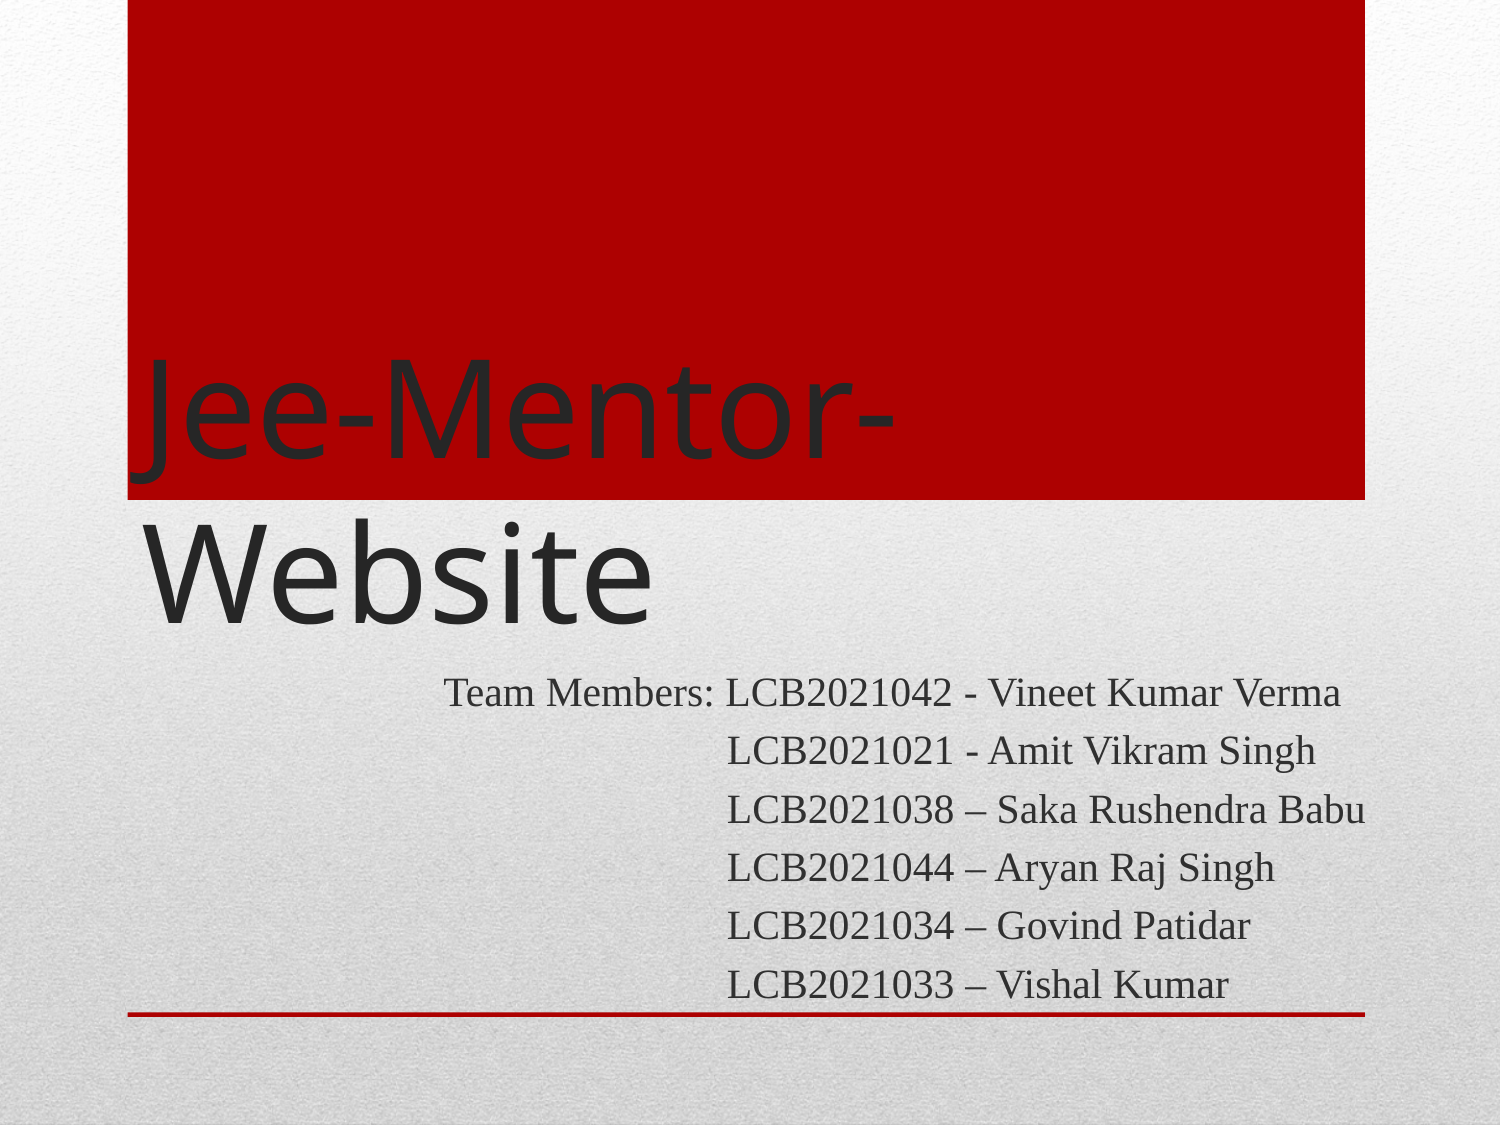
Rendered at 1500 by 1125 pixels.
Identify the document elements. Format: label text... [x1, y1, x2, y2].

subtitle Team Members: LCB2021042 - Vineet Kumar Verma LCB2021021 - Amit Vikram Singh LCB2021038 – Saka Rushendra Babu LCB2021044 – Aryan Raj Singh LCB2021034 – Govind Patidar LCB2021033 – Vishal Kumar [428, 656, 1500, 1035]
title Jee-Mentor-Website [126, 408, 1365, 659]
